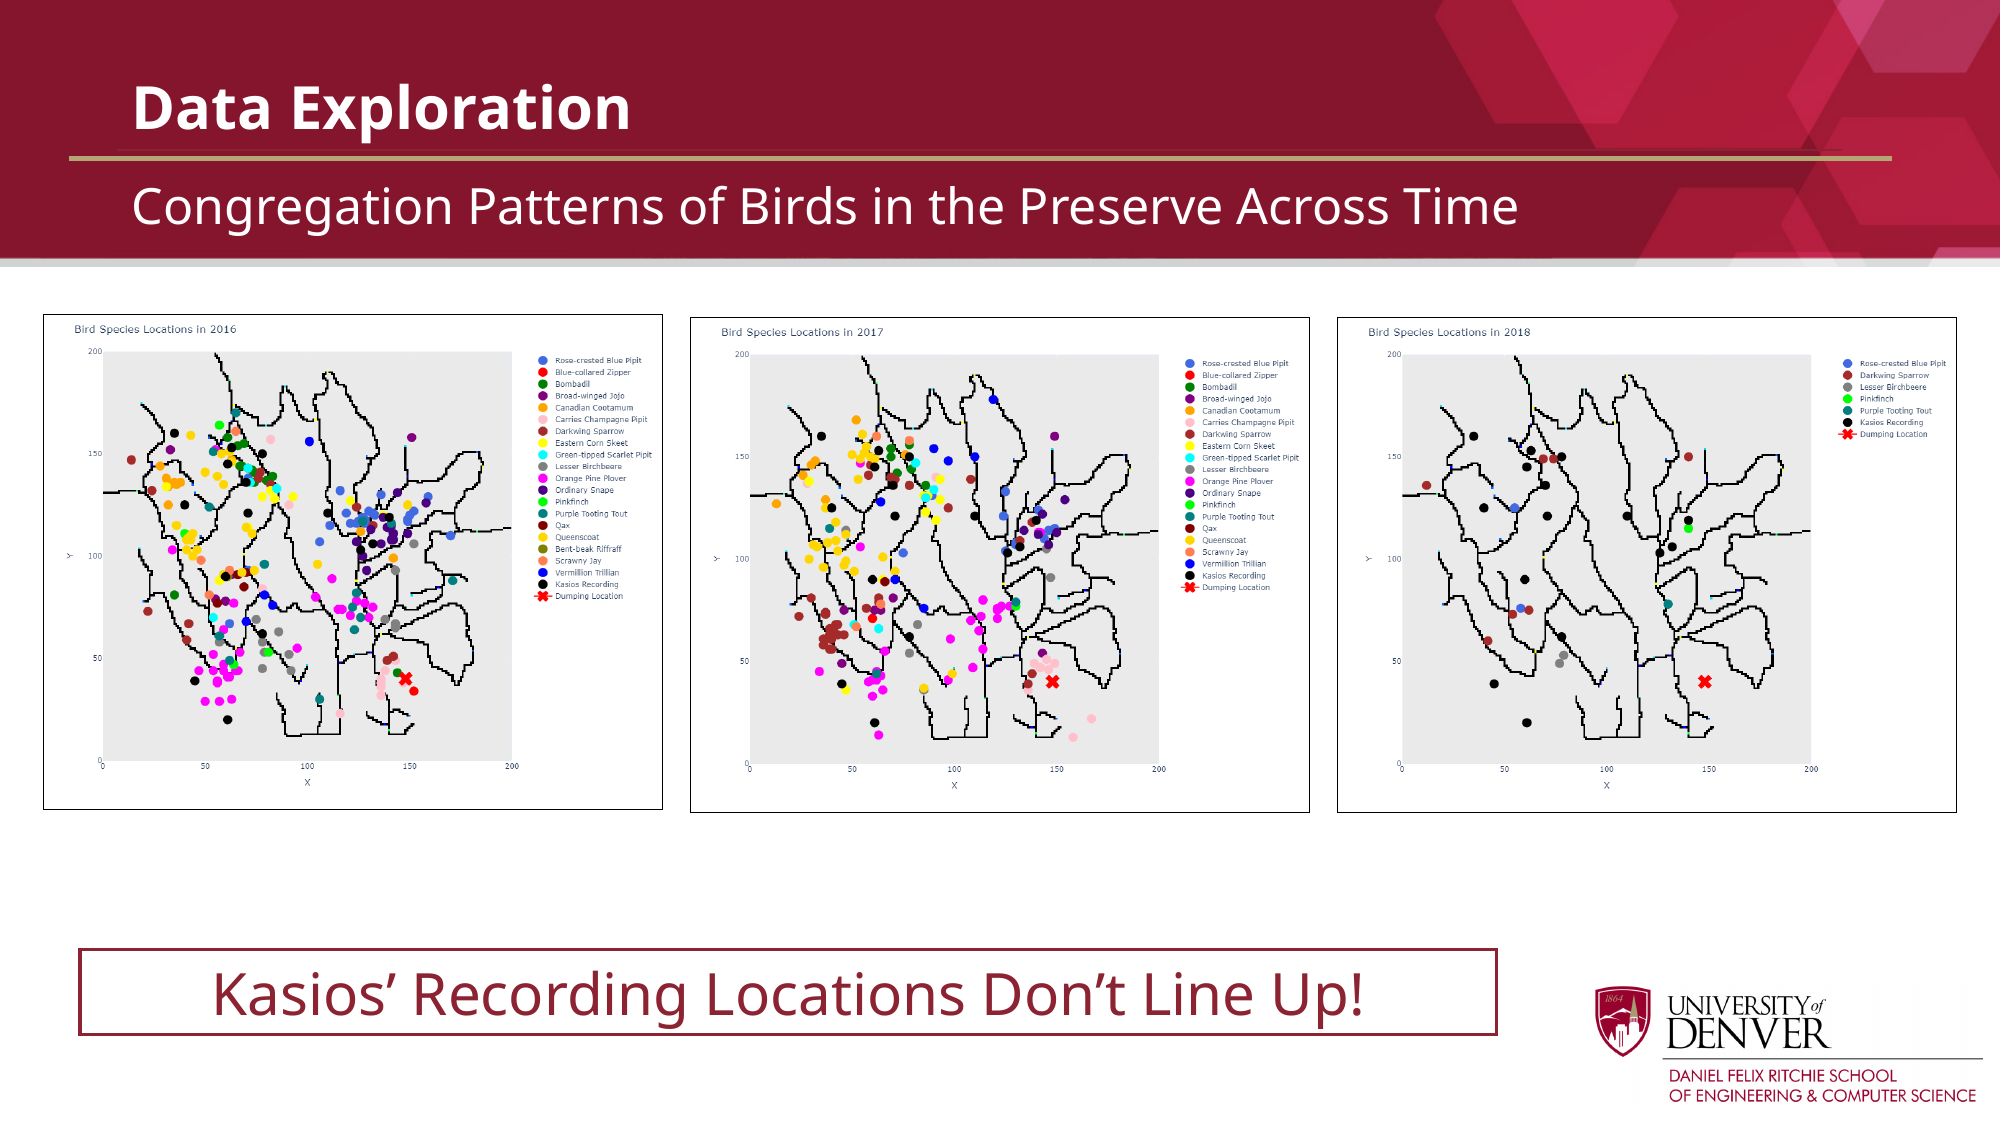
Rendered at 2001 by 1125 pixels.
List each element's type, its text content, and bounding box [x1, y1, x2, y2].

picture [1592, 984, 1983, 1105]
picture [1337, 317, 1957, 813]
picture [0, 0, 2000, 267]
picture [690, 317, 1310, 813]
title Data Exploration [116, 62, 1842, 150]
picture [43, 314, 663, 810]
text_box Kasios’ Recording Locations Don’t Line Up! [79, 949, 1498, 1035]
list Congregation Patterns of Birds in the Preserve Across Time [116, 166, 1842, 244]
